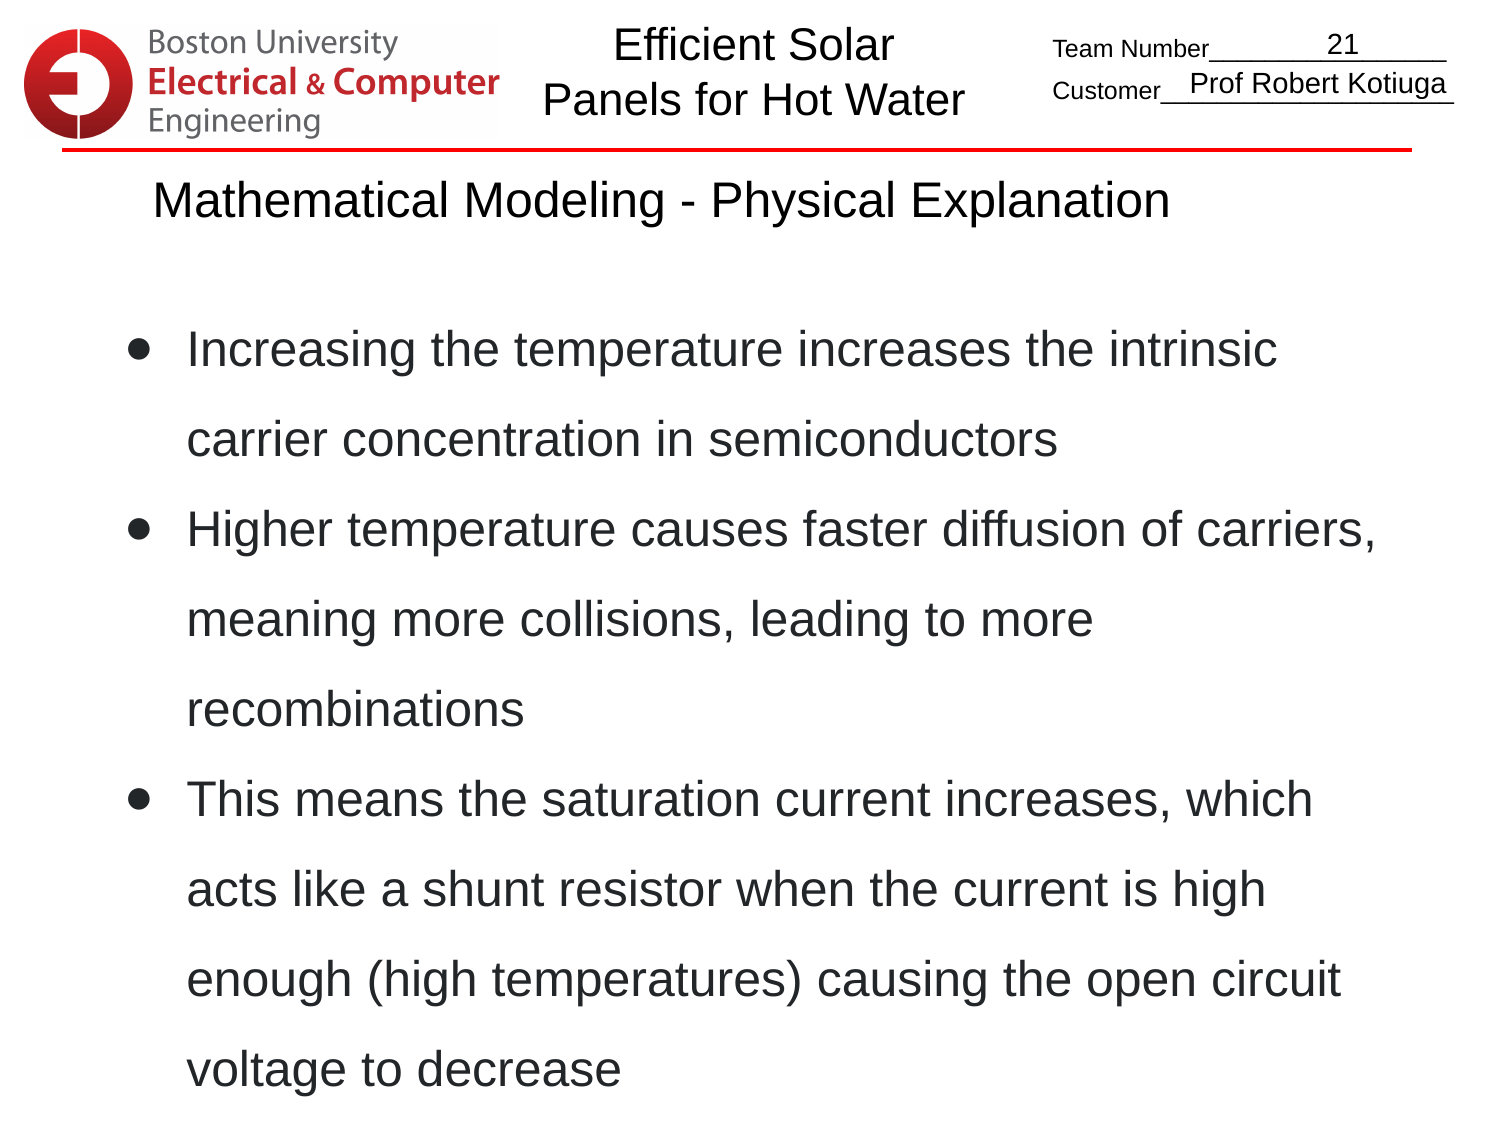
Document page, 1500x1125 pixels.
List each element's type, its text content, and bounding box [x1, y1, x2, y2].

text_box Efficient Solar Panels for Hot Water [523, 0, 984, 140]
list Mathematical Modeling - Physical Explanation [137, 160, 1363, 262]
text_box Prof Robert Kotiuga [1174, 49, 1500, 150]
text_box Increasing the temperature increases the intrinsic carrier concentration in semiconductors Higher temperature causes faster diffusion of carriers, meaning more collisions, leading to more recombinations This means the saturation current increases, which acts like a shunt resistor when the current is high enough (high temperatures) causing the open circuit voltage to decrease [96, 271, 1404, 1125]
text_box 21 [1311, 10, 1446, 76]
picture [24, 24, 500, 140]
